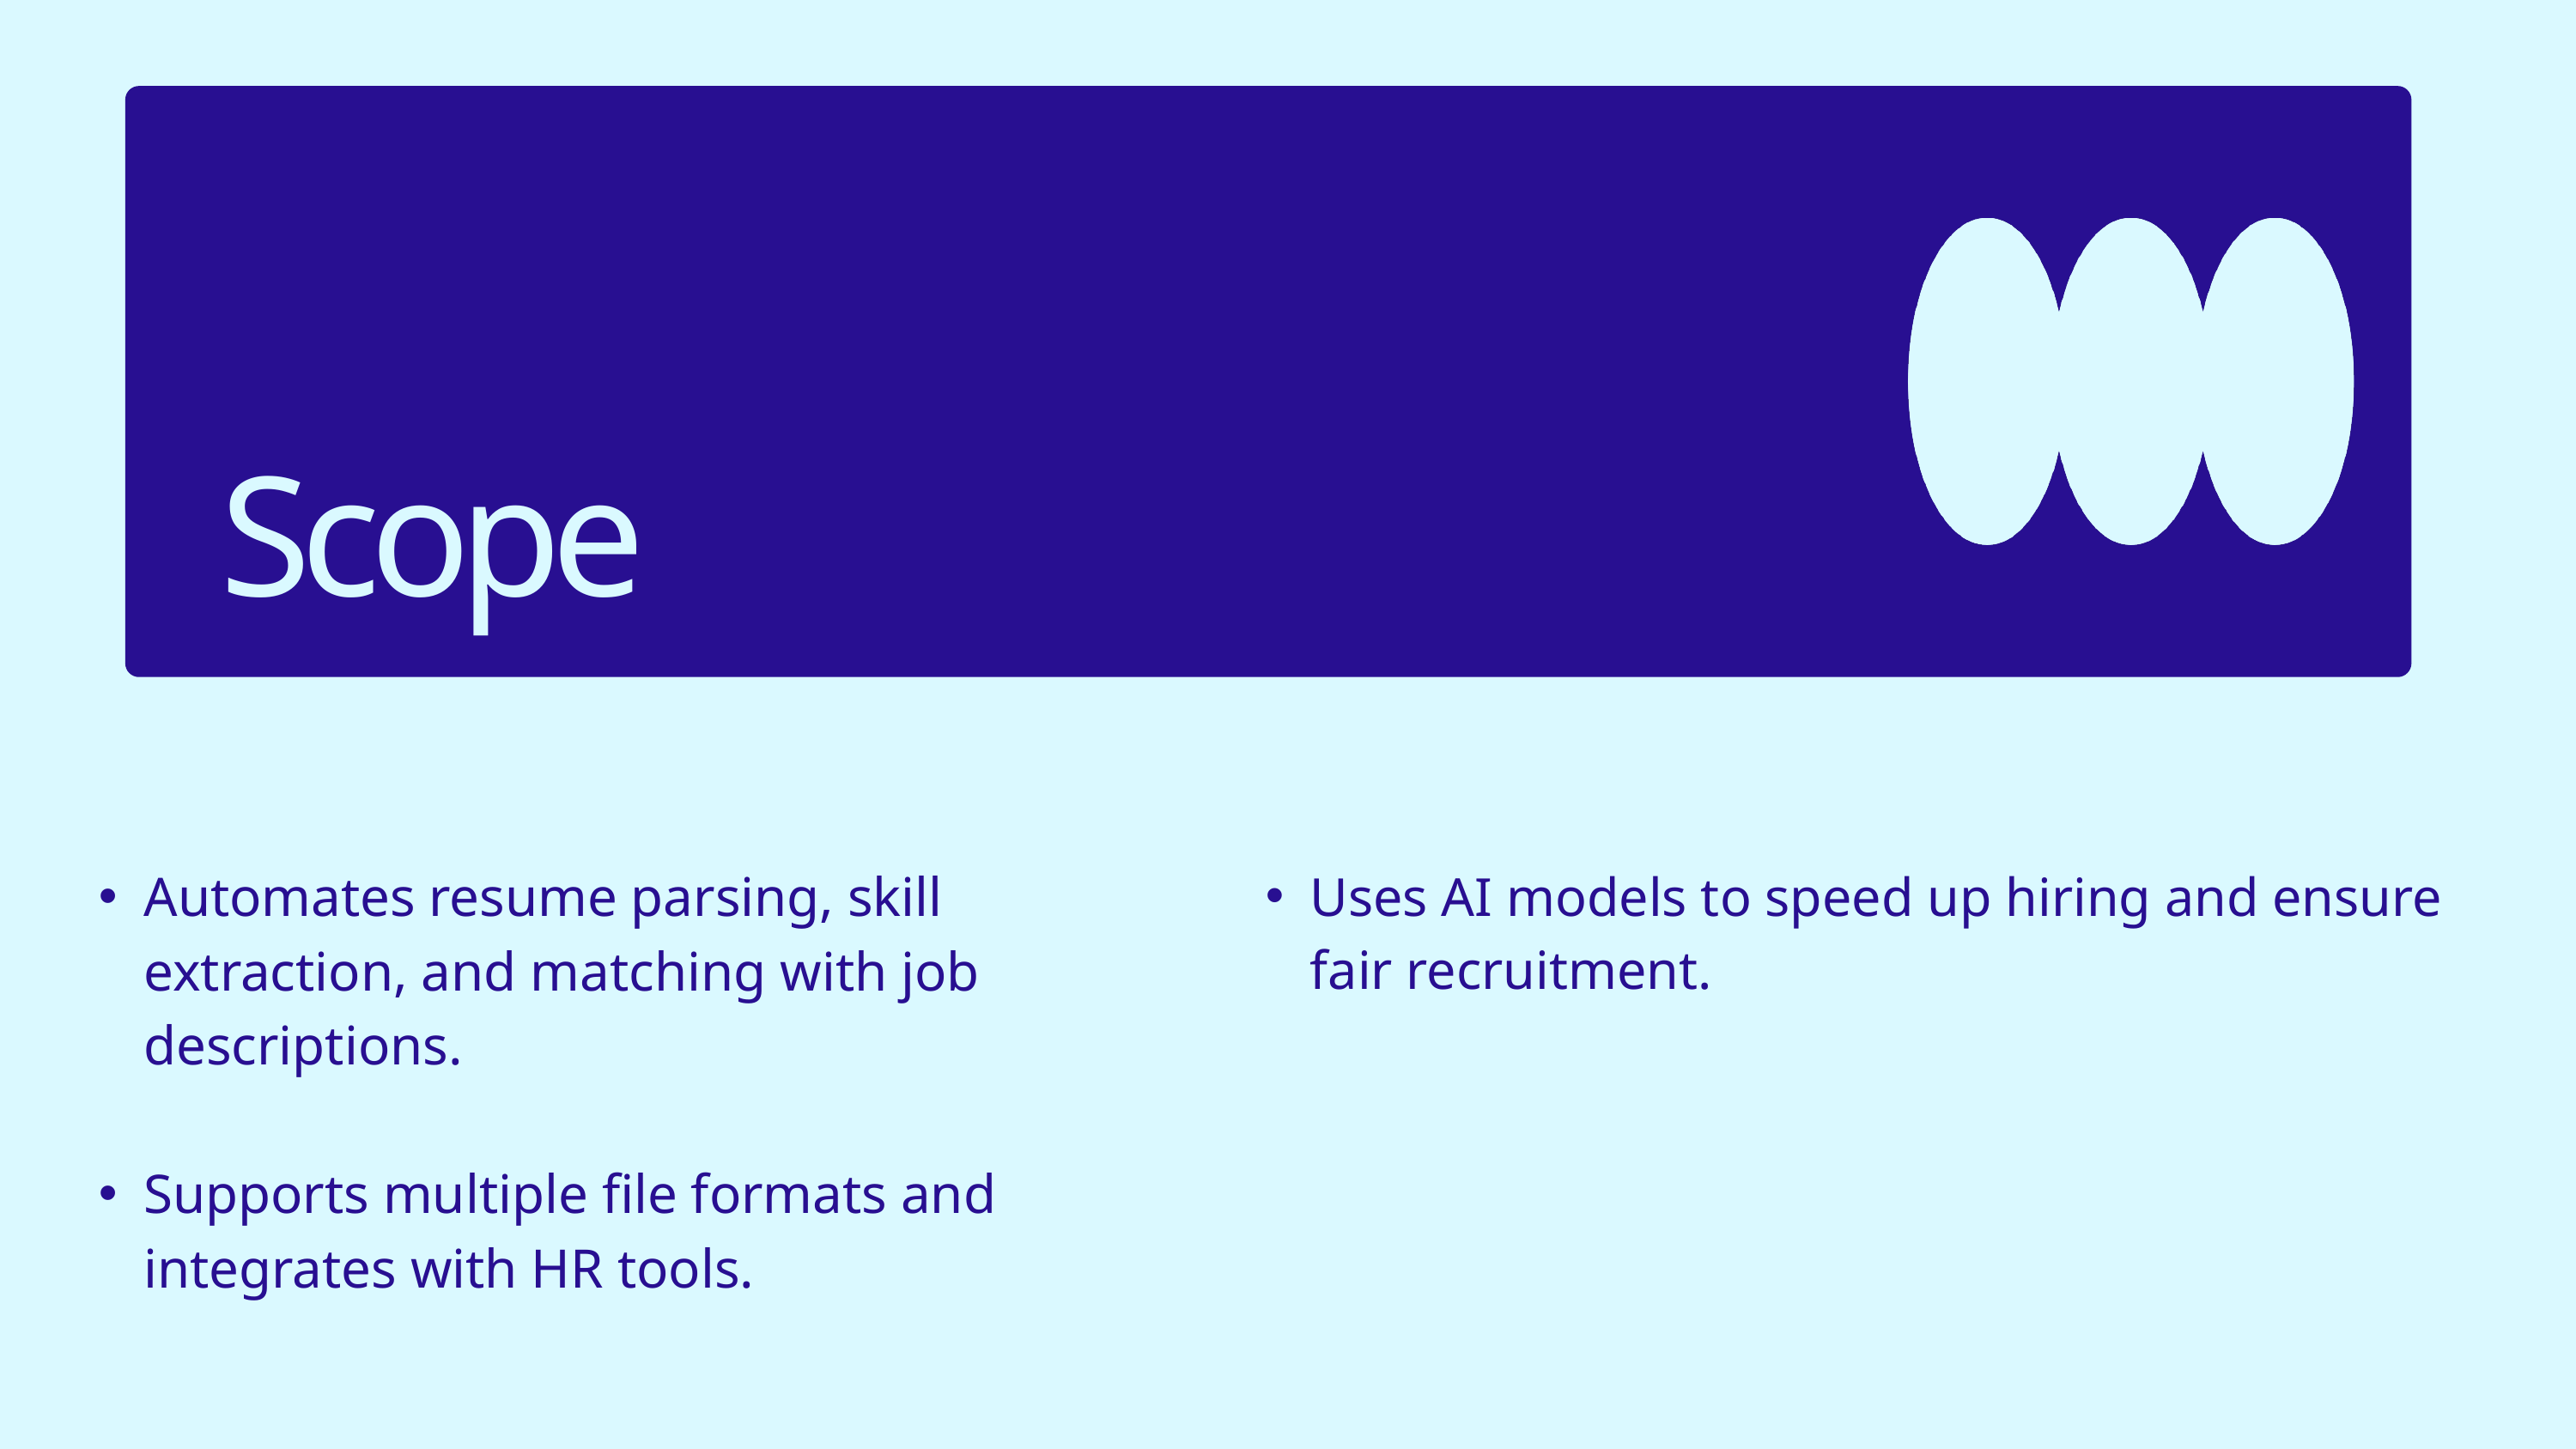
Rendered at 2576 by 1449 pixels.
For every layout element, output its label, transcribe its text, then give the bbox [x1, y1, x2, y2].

text_box Uses AI models to speed up hiring and ensure fair recruitment. [1220, 852, 2516, 1000]
text_box Automates resume parsing, skill extraction, and matching with job descriptions. Supports multiple file formats and integrates with HR tools. [53, 852, 1112, 1449]
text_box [125, 85, 2412, 677]
